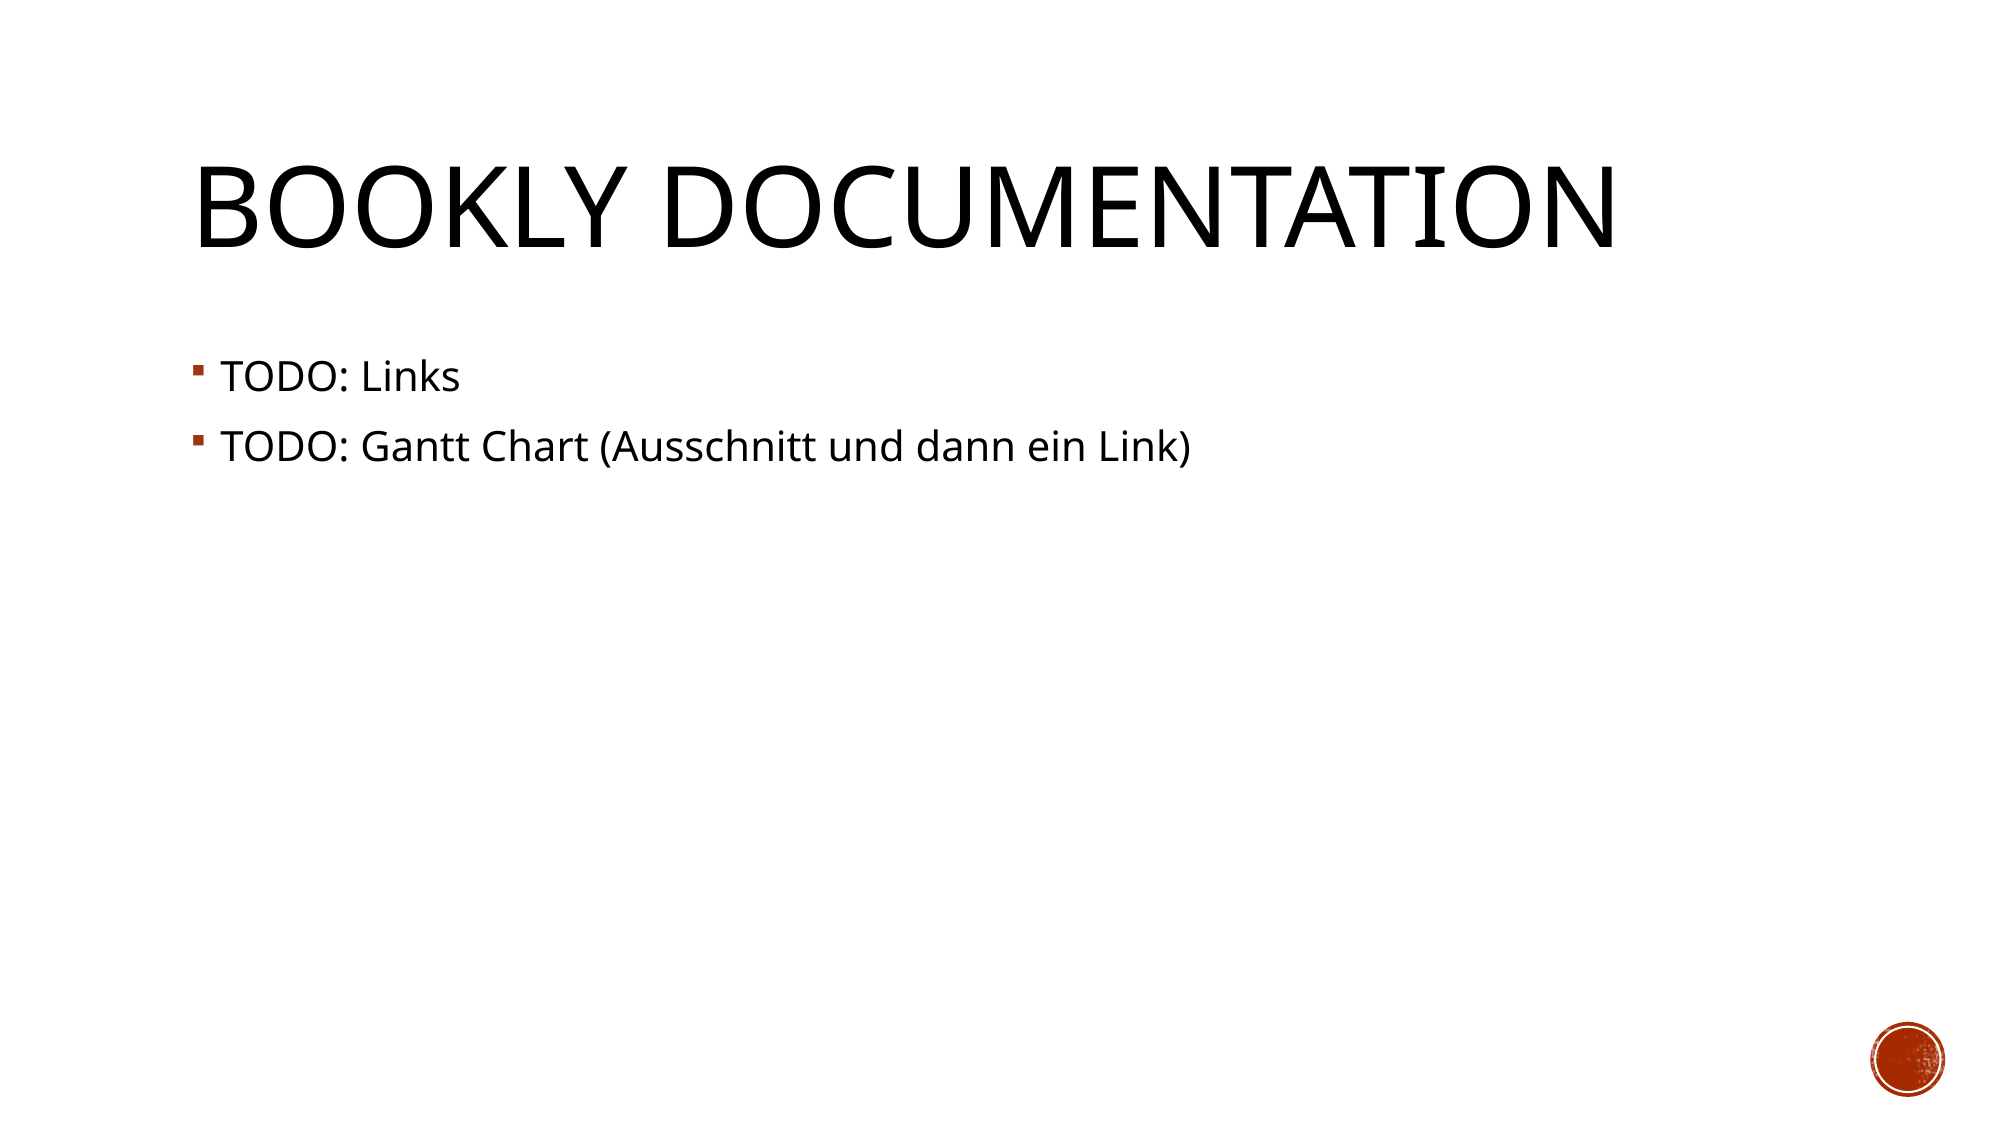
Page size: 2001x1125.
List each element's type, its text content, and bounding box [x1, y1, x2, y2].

title Bookly Documentation [175, 79, 1826, 344]
list TODO: Links TODO: Gantt Chart (Ausschnitt und dann ein Link) [175, 348, 1826, 1013]
